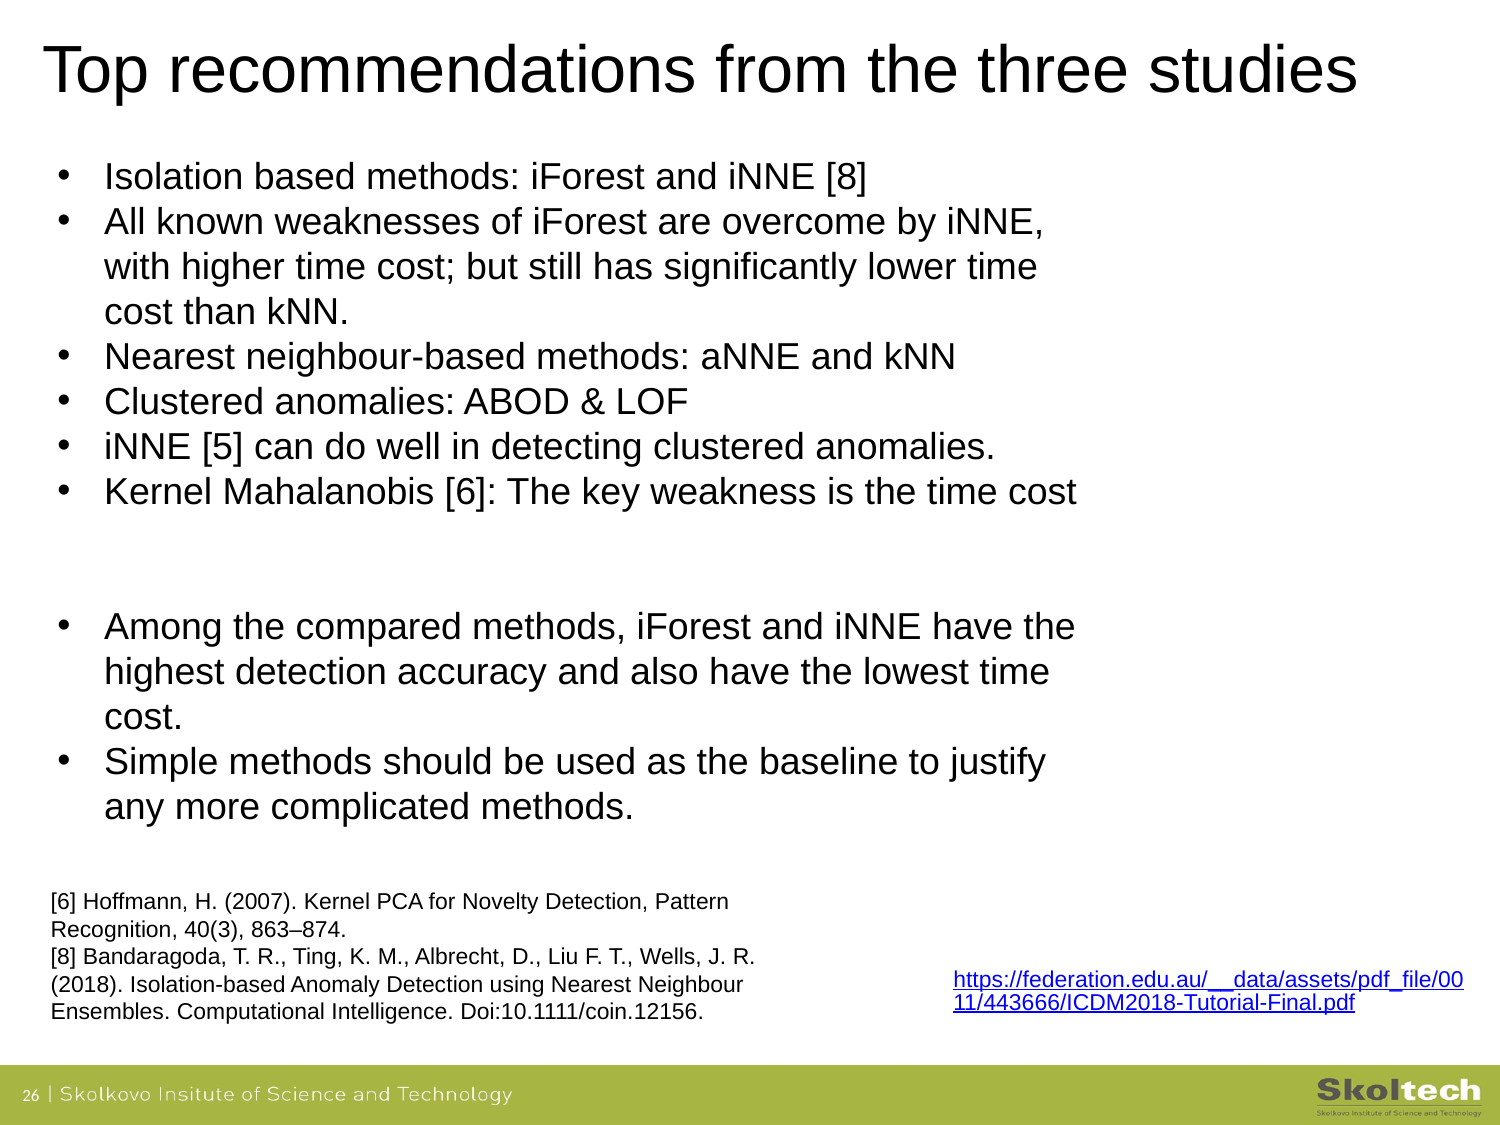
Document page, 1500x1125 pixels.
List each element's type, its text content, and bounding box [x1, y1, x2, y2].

text_box Isolation based methods: iForest and iNNE [8] All known weaknesses of iForest are overcome by iNNE, with higher time cost; but still has significantly lower time cost than kNN. Nearest neighbour-based methods: aNNE and kNN Clustered anomalies: ABOD & LOF iNNE [5] can do well in detecting clustered anomalies. Kernel Mahalanobis [6]: The key weakness is the time cost Among the compared methods, iForest and iNNE have the highest detection accuracy and also have the lowest time cost. Simple methods should be used as the baseline to justify any more complicated methods. [42, 144, 1106, 835]
text_box Top recommendations from the three studies [34, 18, 1369, 114]
picture [0, 1064, 1500, 1125]
text_box https://federation.edu.au/__data/assets/pdf_file/0011/443666/ICDM2018-Tutorial-Final.pdf [938, 956, 1482, 1000]
text_box [6] Hoffmann, H. (2007). Kernel PCA for Novelty Detection, Pattern Recognition, 40(3), 863–874. [8] Bandaragoda, T. R., Ting, K. M., Albrecht, D., Liu F. T., Wells, J. R. (2018). Isolation-based Anomaly Detection using Nearest Neighbour Ensembles. Computational Intelligence. Doi:10.1111/coin.12156. [35, 879, 786, 1032]
